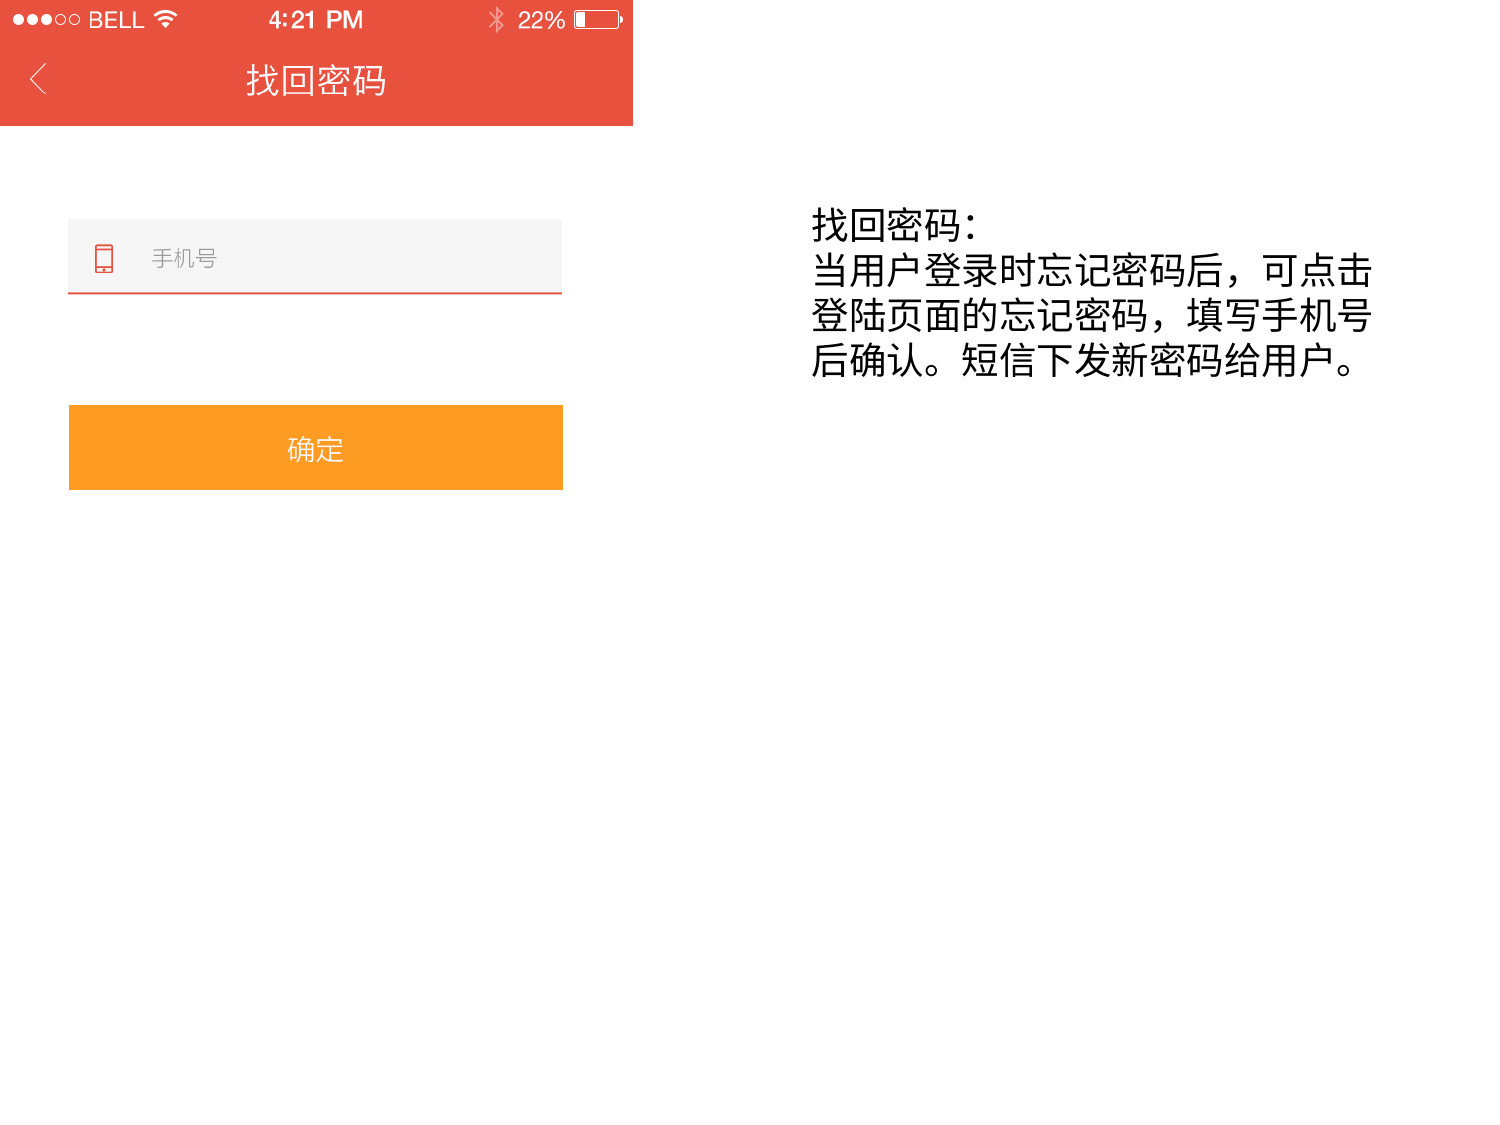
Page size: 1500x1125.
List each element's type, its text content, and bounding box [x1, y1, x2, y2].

picture [0, 0, 633, 1125]
text_box 找回密码： 当用户登录时忘记密码后，可点击登陆页面的忘记密码，填写手机号后确认。短信下发新密码给用户。 [797, 194, 1409, 390]
